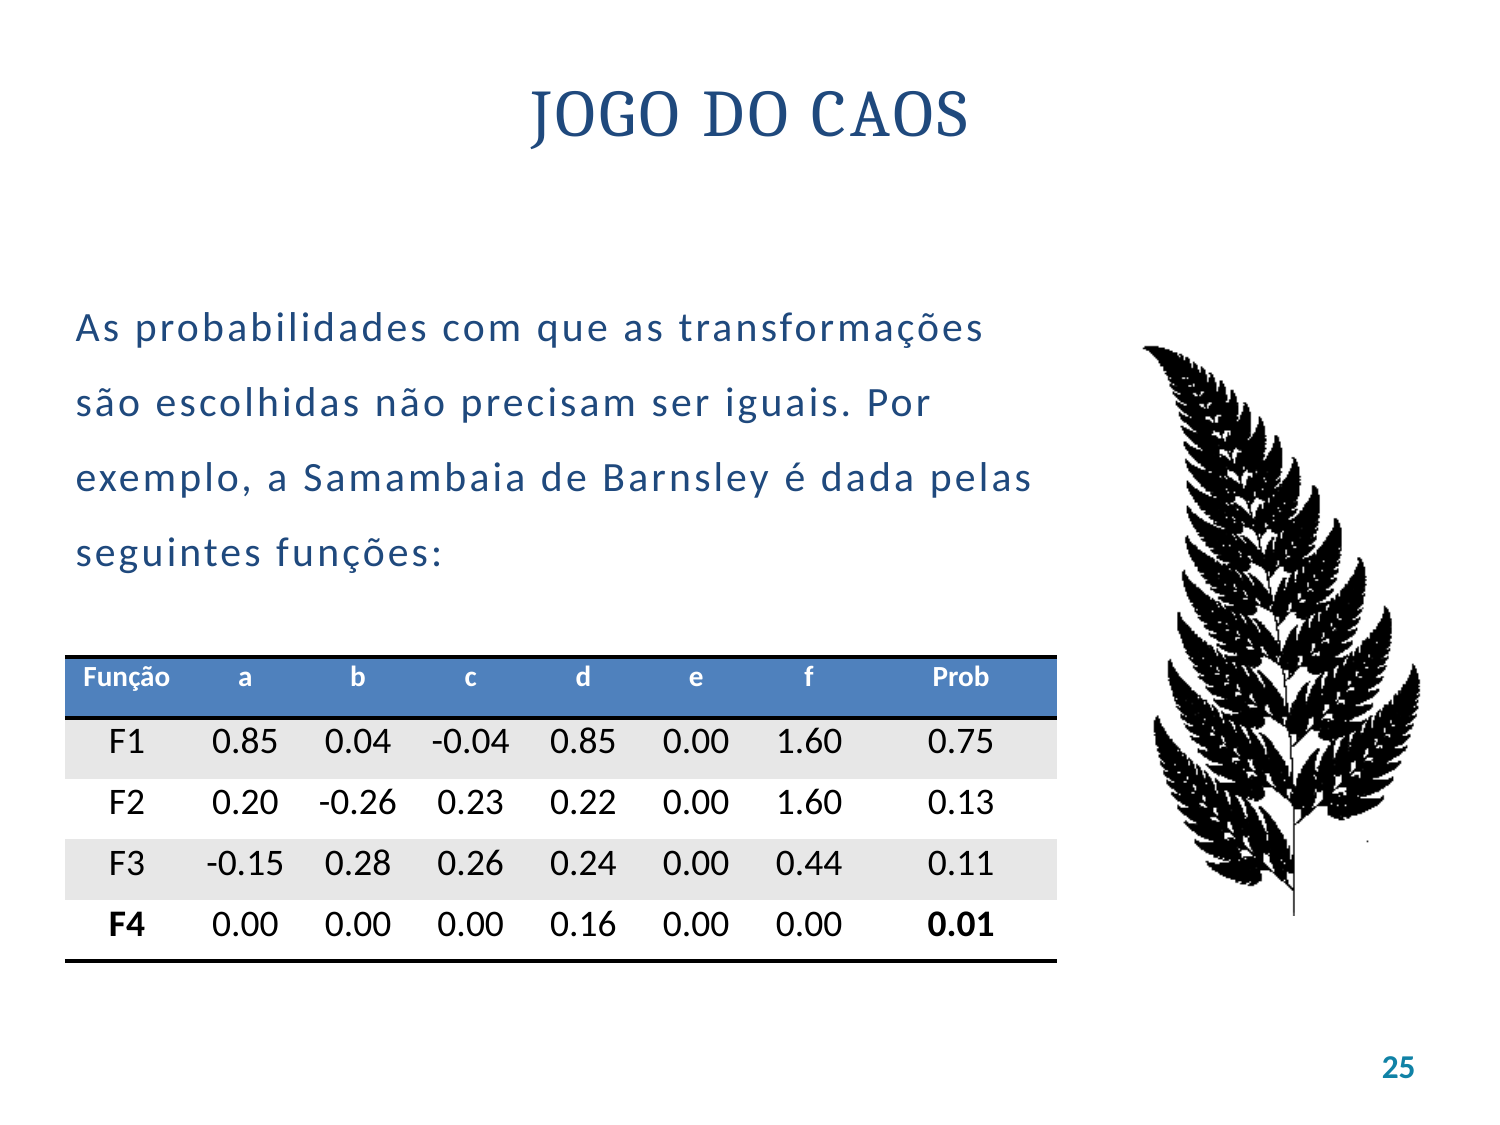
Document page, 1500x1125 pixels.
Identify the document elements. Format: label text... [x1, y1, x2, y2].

table_cell F1 [65, 720, 189, 779]
table_cell 0.23 [414, 779, 527, 839]
table_cell 0.00 [640, 779, 753, 839]
table_cell 0.16 [527, 900, 640, 959]
table_cell 0.85 [527, 720, 640, 779]
table_cell 0.22 [527, 779, 640, 839]
table_header a [189, 659, 302, 716]
table_header b [302, 659, 414, 716]
table_cell 0.00 [302, 900, 414, 959]
slide_number 25 [1349, 1041, 1448, 1089]
list As probabilidades com que as transformações são escolhidas não precisam ser iguais. Por exemplo, a Samambaia de Barnsley é dada pelas seguintes funções: [53, 267, 1058, 598]
table_cell -0.04 [414, 720, 527, 779]
table_cell F2 [65, 779, 189, 839]
table_cell -0.15 [189, 839, 302, 900]
table_cell 0.75 [865, 720, 1057, 779]
table_cell 0.11 [865, 839, 1057, 900]
title Jogo do Caos [62, 58, 1438, 161]
table_header c [414, 659, 527, 716]
table_header f [753, 659, 865, 716]
table_cell 0.00 [640, 839, 753, 900]
table_cell 0.85 [189, 720, 302, 779]
table_cell 0.13 [865, 779, 1057, 839]
table_cell 0.26 [414, 839, 527, 900]
table_cell 0.00 [640, 720, 753, 779]
table_cell 0.00 [414, 900, 527, 959]
table_cell 0.44 [753, 839, 865, 900]
table_cell 1.60 [753, 720, 865, 779]
table_header d [527, 659, 640, 716]
table_cell 0.00 [753, 900, 865, 959]
table_cell 0.28 [302, 839, 414, 900]
table_cell 0.20 [189, 779, 302, 839]
table_cell 0.04 [302, 720, 414, 779]
table_cell 0.01 [865, 900, 1057, 959]
table_cell 1.60 [753, 779, 865, 839]
table_cell 0.00 [640, 900, 753, 959]
table_header Função [65, 659, 189, 716]
table_cell F3 [65, 839, 189, 900]
table_cell 0.24 [527, 839, 640, 900]
table_cell -0.26 [302, 779, 414, 839]
table_cell F4 [65, 900, 189, 959]
picture [1127, 290, 1439, 917]
table_header e [640, 659, 753, 716]
table_cell 0.00 [189, 900, 302, 959]
table_header Prob [865, 659, 1057, 716]
